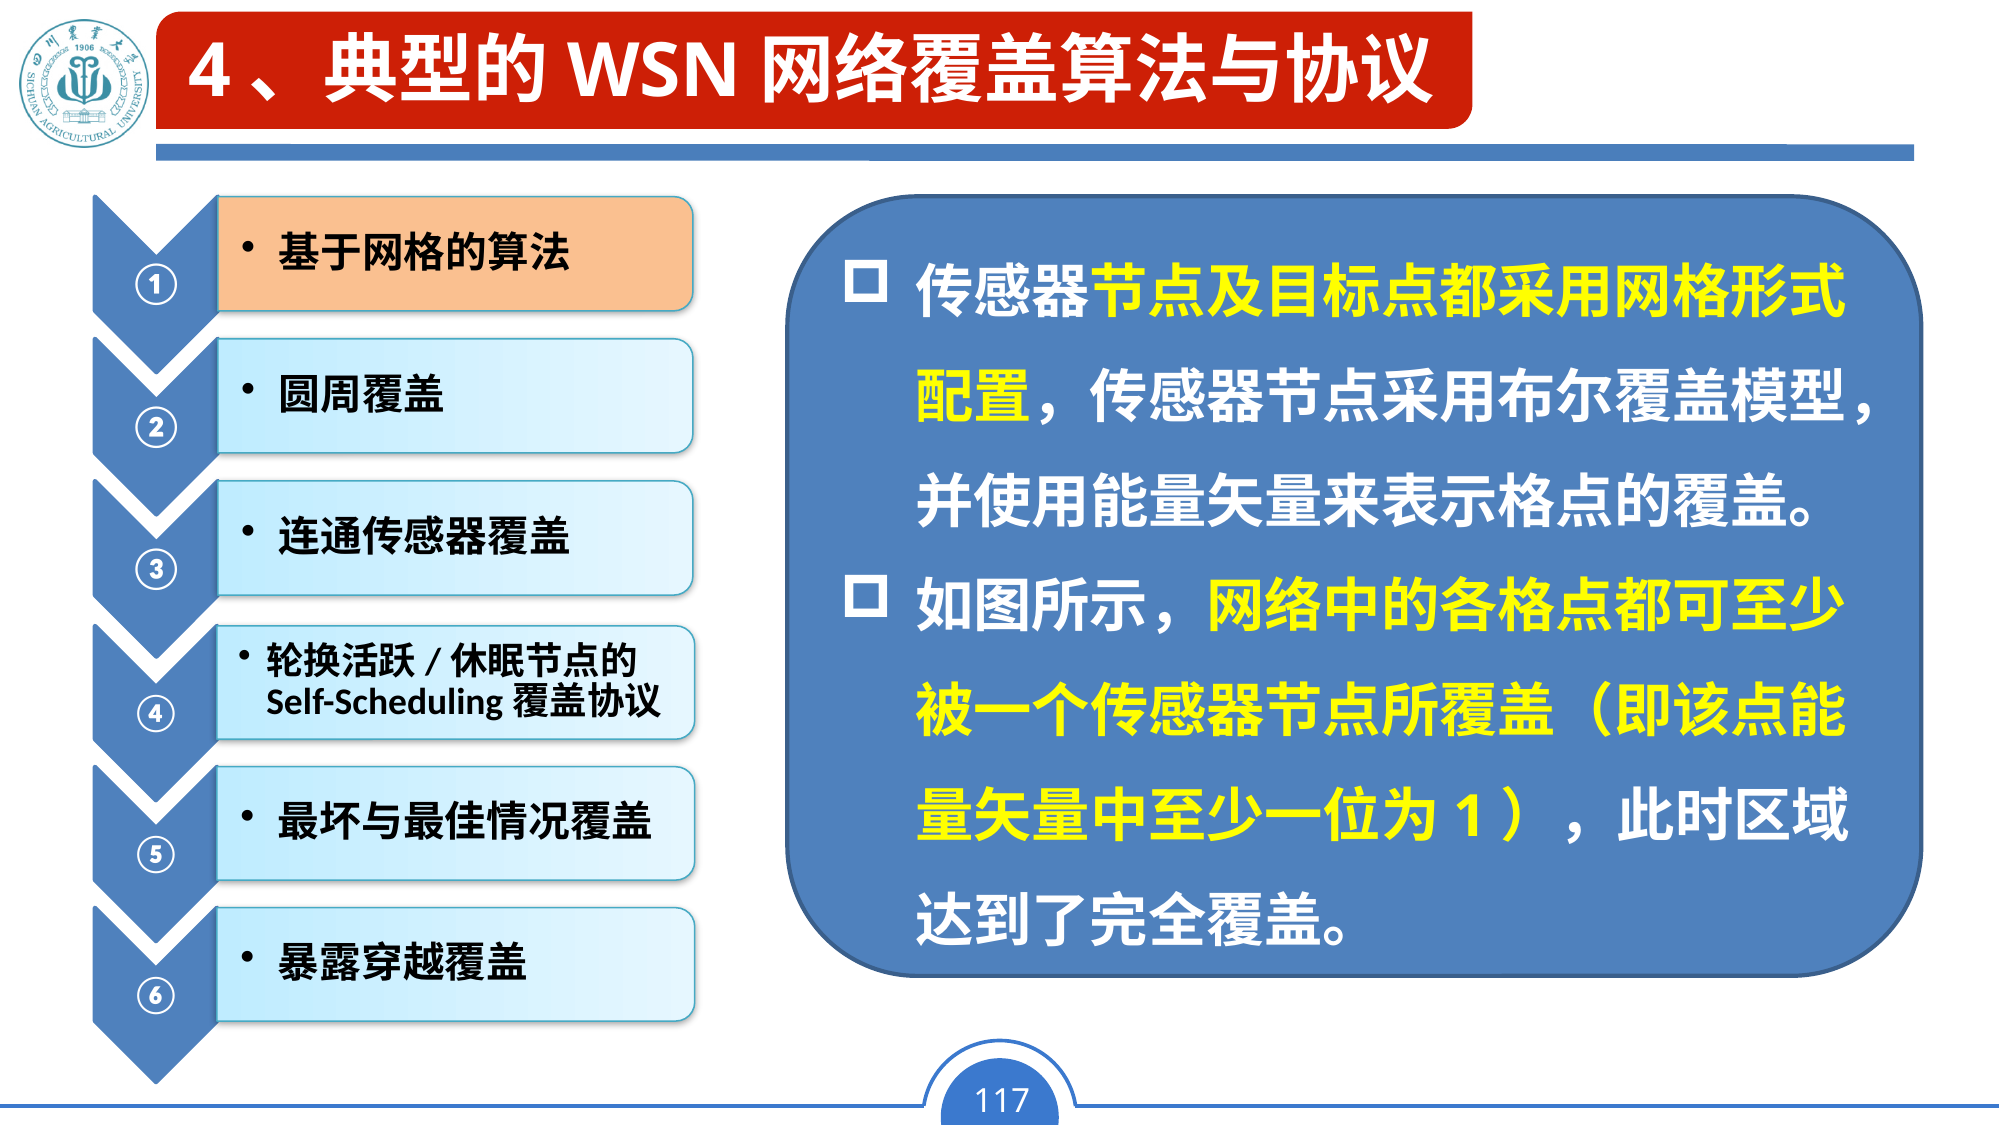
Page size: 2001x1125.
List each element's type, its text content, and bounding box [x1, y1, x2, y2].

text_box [94, 196, 694, 658]
title 4、典型的WSN网络覆盖算法与协议 [173, 14, 1910, 126]
text_box 传感器节点及目标点都采用网格形式配置，传感器节点采用布尔覆盖模型，并使用能量矢量来表示格点的覆盖。 如图所示，网络中的各格点都可至少被一个传感器节点所覆盖（即该点能量矢量中至少一位为1），此时区域达到了完全覆盖。 [785, 194, 1924, 978]
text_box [94, 663, 695, 1083]
